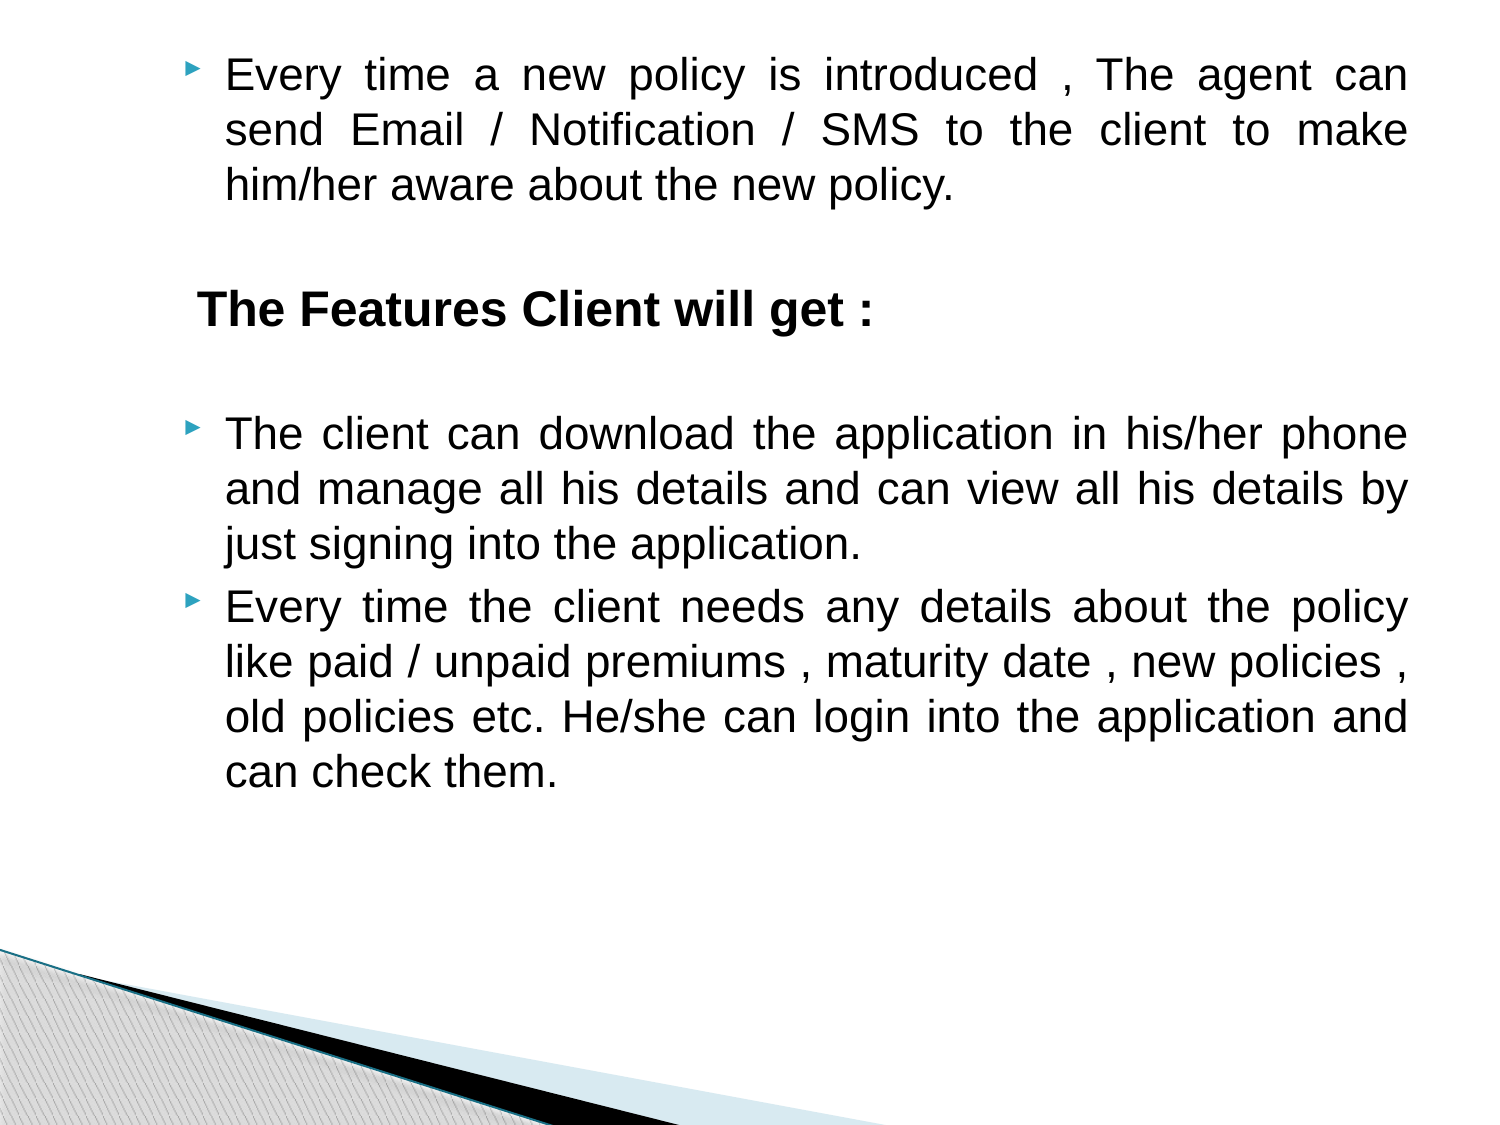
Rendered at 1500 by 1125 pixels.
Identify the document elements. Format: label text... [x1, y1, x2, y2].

list Every time a new policy is introduced , The agent can send Email / Notification / SMS to the client to make him/her aware about the new policy. The Features Client will get : The client can download the application in his/her phone and manage all his details and can view all his details by just signing into the application. Every time the client needs any details about the policy like paid / unpaid premiums , maturity date , new policies , old policies etc. He/she can login into the application and can check them. [149, 37, 1426, 988]
